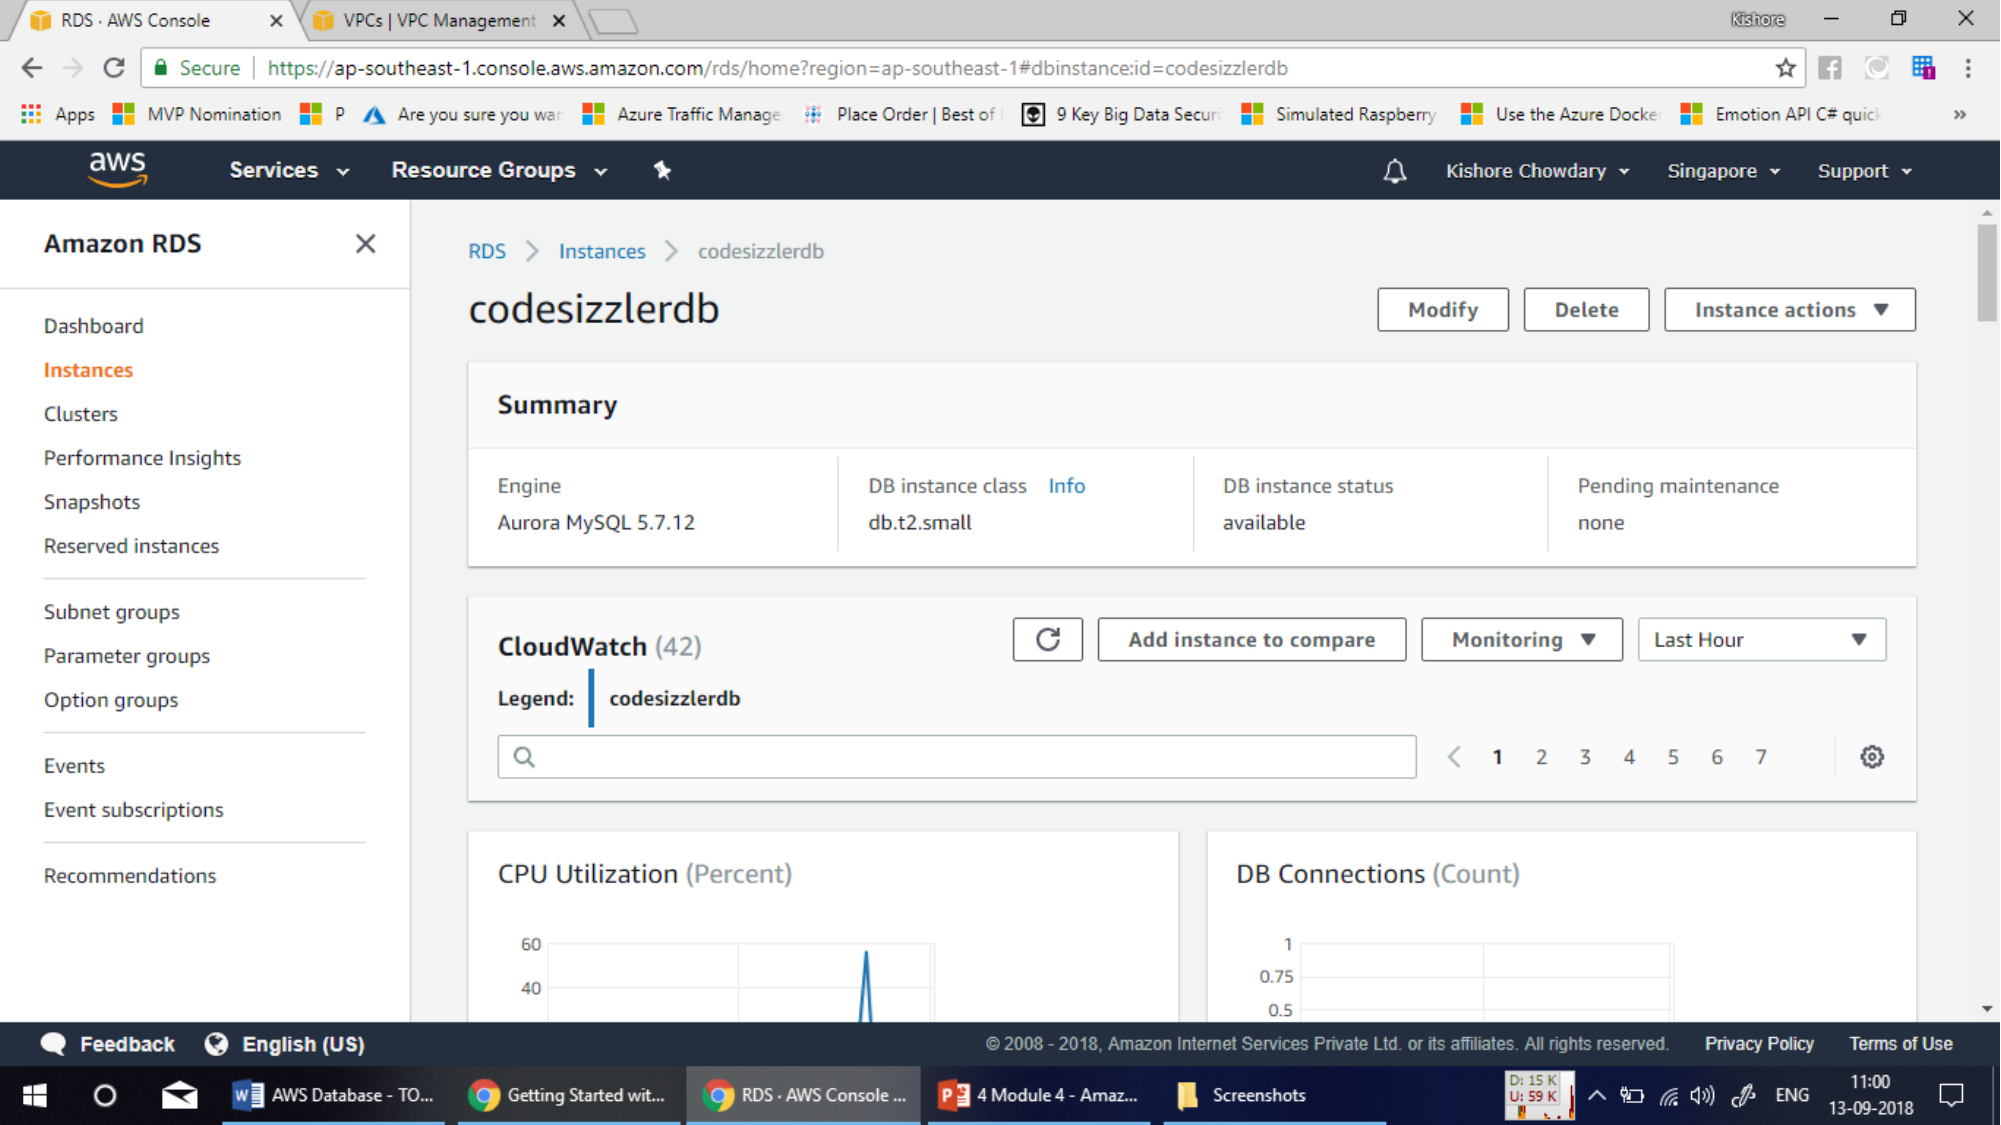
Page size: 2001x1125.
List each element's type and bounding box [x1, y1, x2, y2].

list [0, 0, 2000, 1125]
